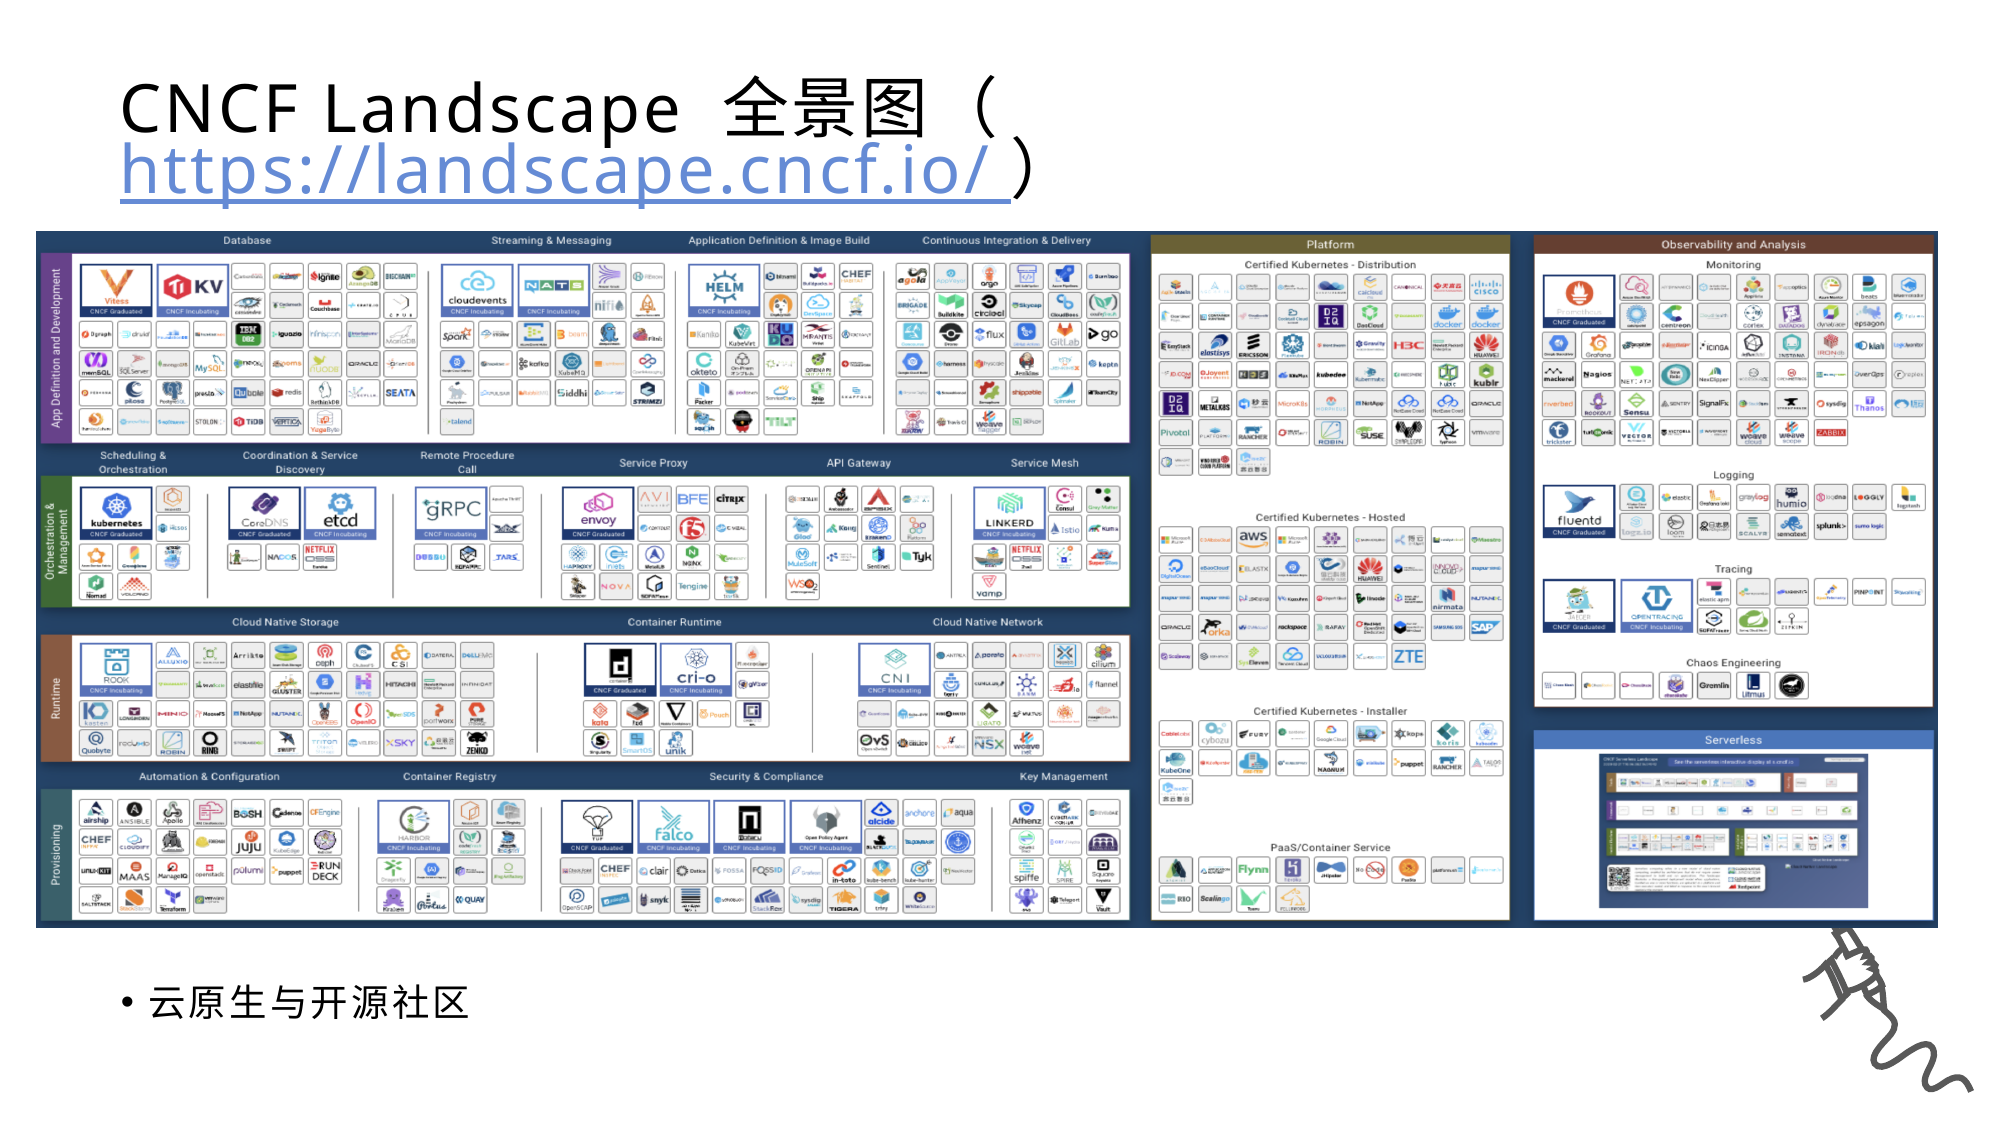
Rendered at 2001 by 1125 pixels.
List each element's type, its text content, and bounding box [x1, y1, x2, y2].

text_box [1809, 915, 1950, 1115]
subtitle CNCF Landscape 全景图（ https://landscape.cncf.io/ ） [119, 74, 1881, 231]
picture [36, 231, 1938, 928]
list 云原生与开源社区 [119, 979, 1809, 1037]
